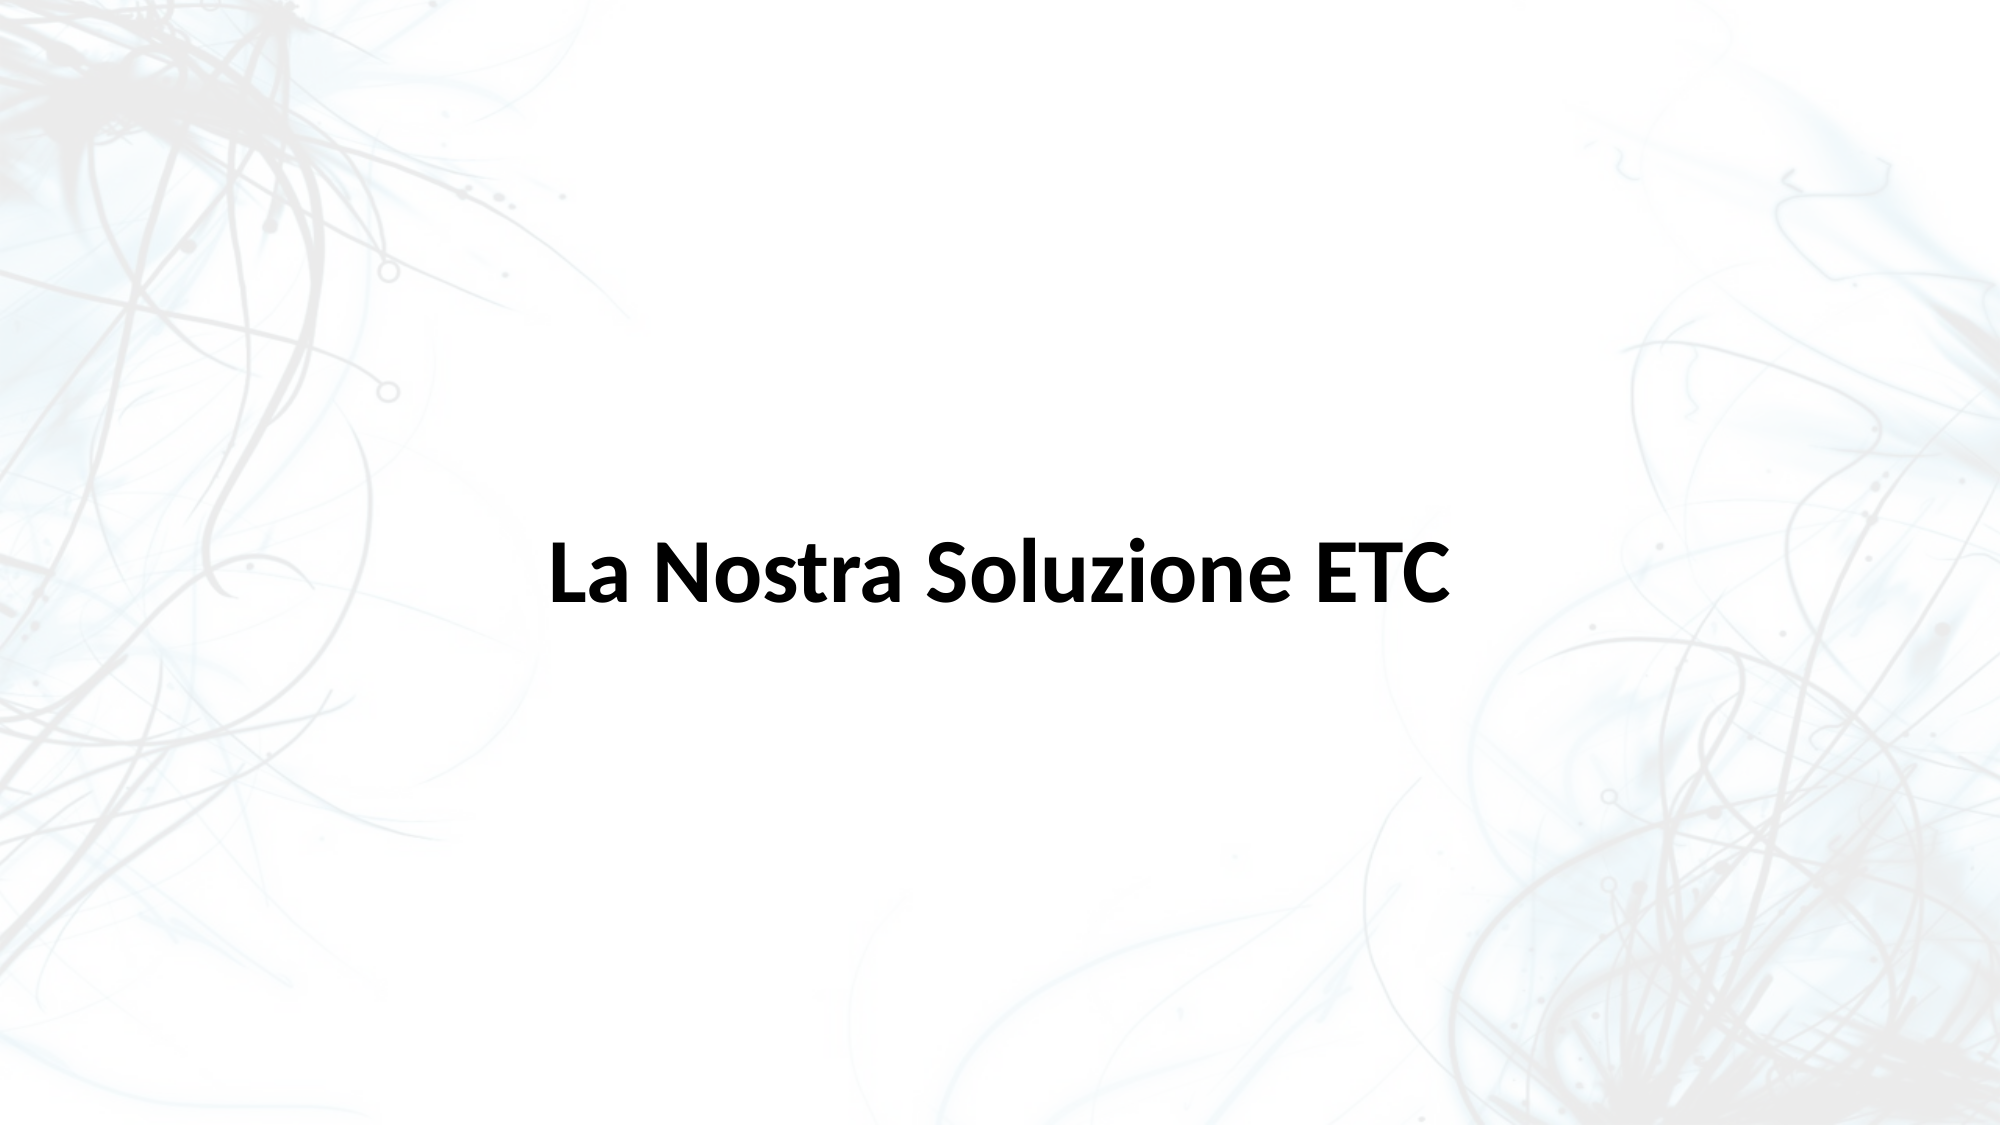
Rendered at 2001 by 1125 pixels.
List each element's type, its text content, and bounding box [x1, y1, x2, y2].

title La Nostra Soluzione ETC [137, 59, 1863, 1086]
